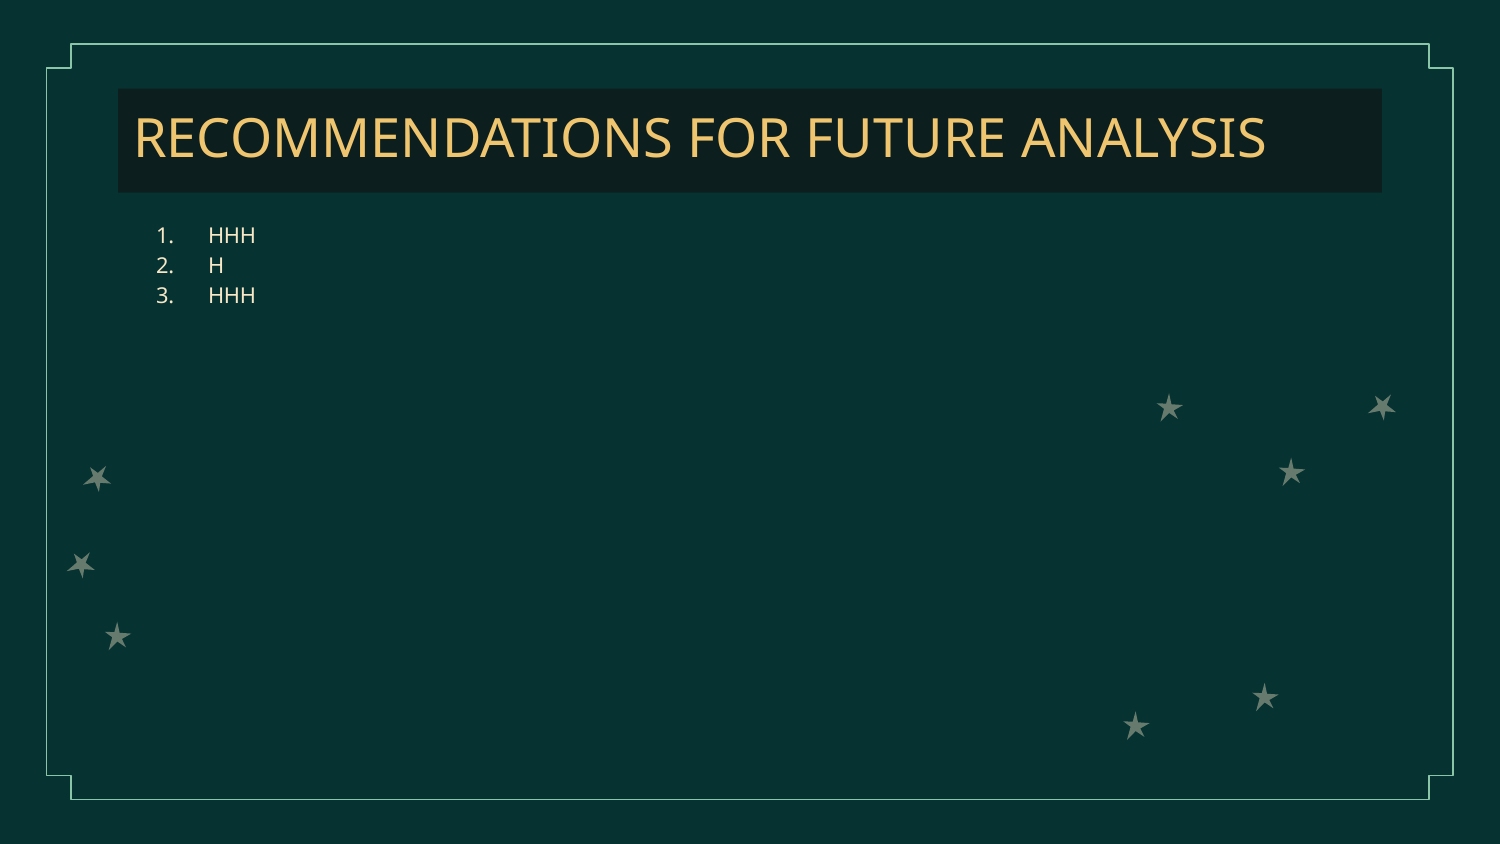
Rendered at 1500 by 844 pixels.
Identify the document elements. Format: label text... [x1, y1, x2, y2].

list HHH H HHH [118, 202, 1382, 756]
title RECOMMENDATIONS FOR FUTURE ANALYSIS [118, 88, 1382, 193]
